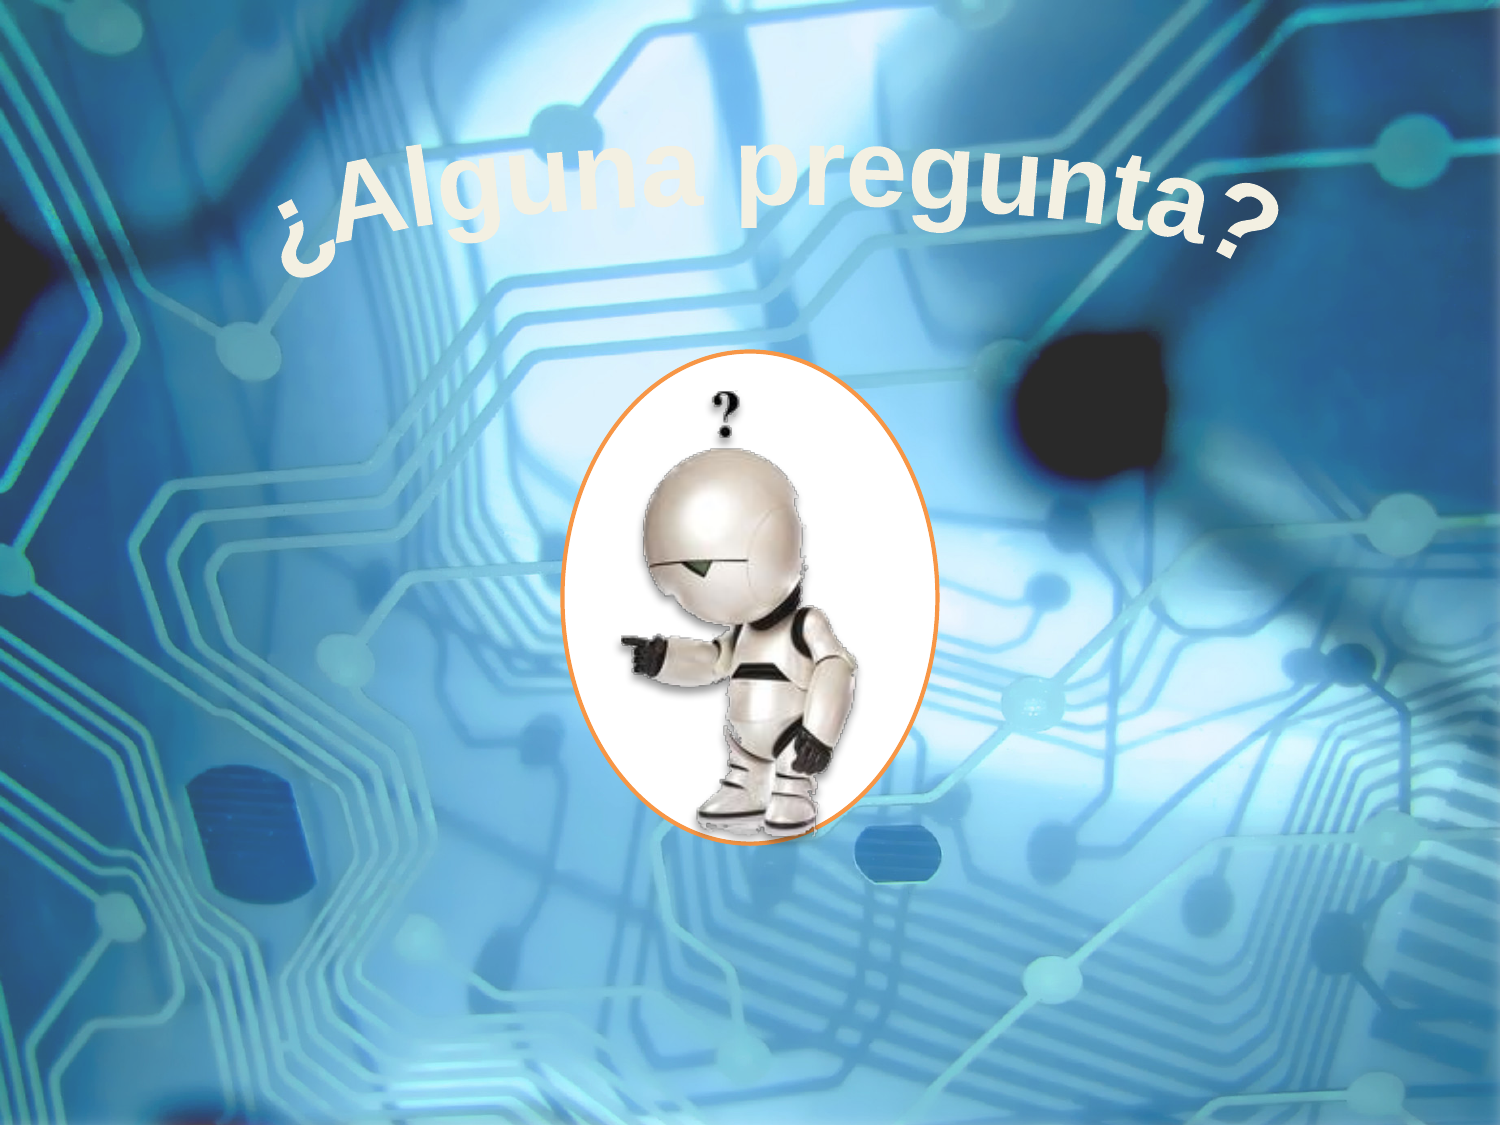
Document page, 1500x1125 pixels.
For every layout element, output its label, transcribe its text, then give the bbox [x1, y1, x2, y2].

text_box Hacer que el código funcione. [0, 0, 1500, 1125]
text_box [562, 351, 938, 844]
